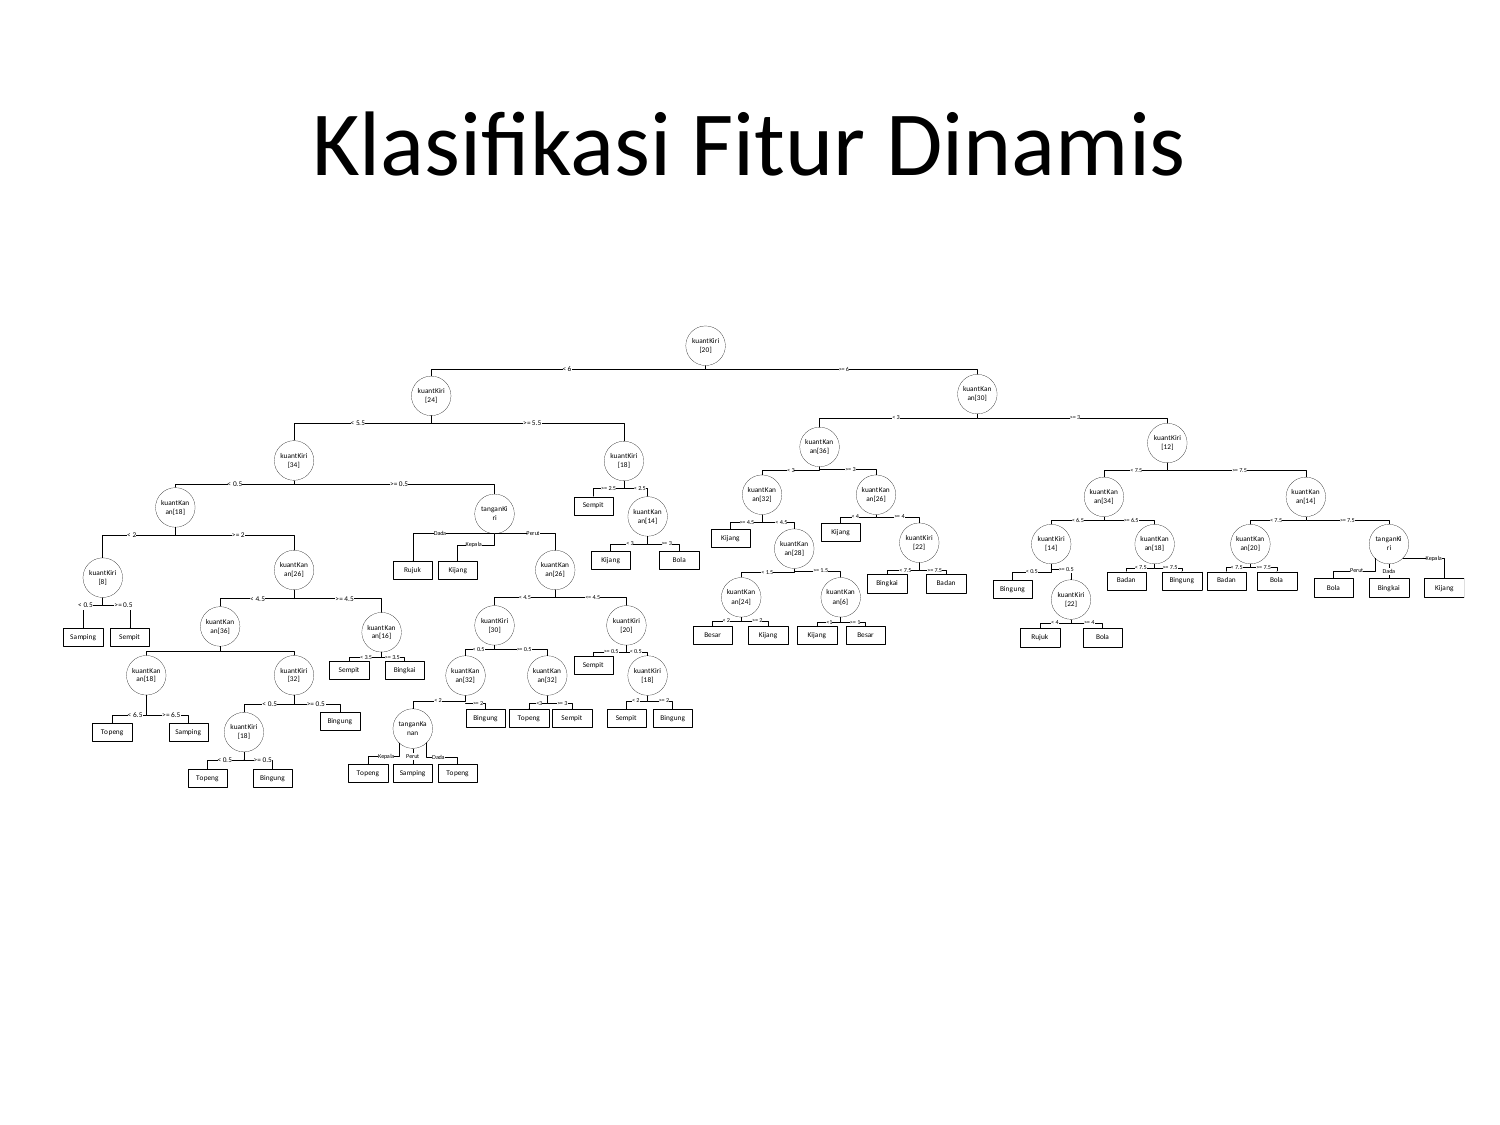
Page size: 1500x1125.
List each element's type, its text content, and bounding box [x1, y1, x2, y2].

title Klasifikasi Fitur Dinamis [75, 45, 1425, 233]
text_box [62, 324, 1465, 788]
